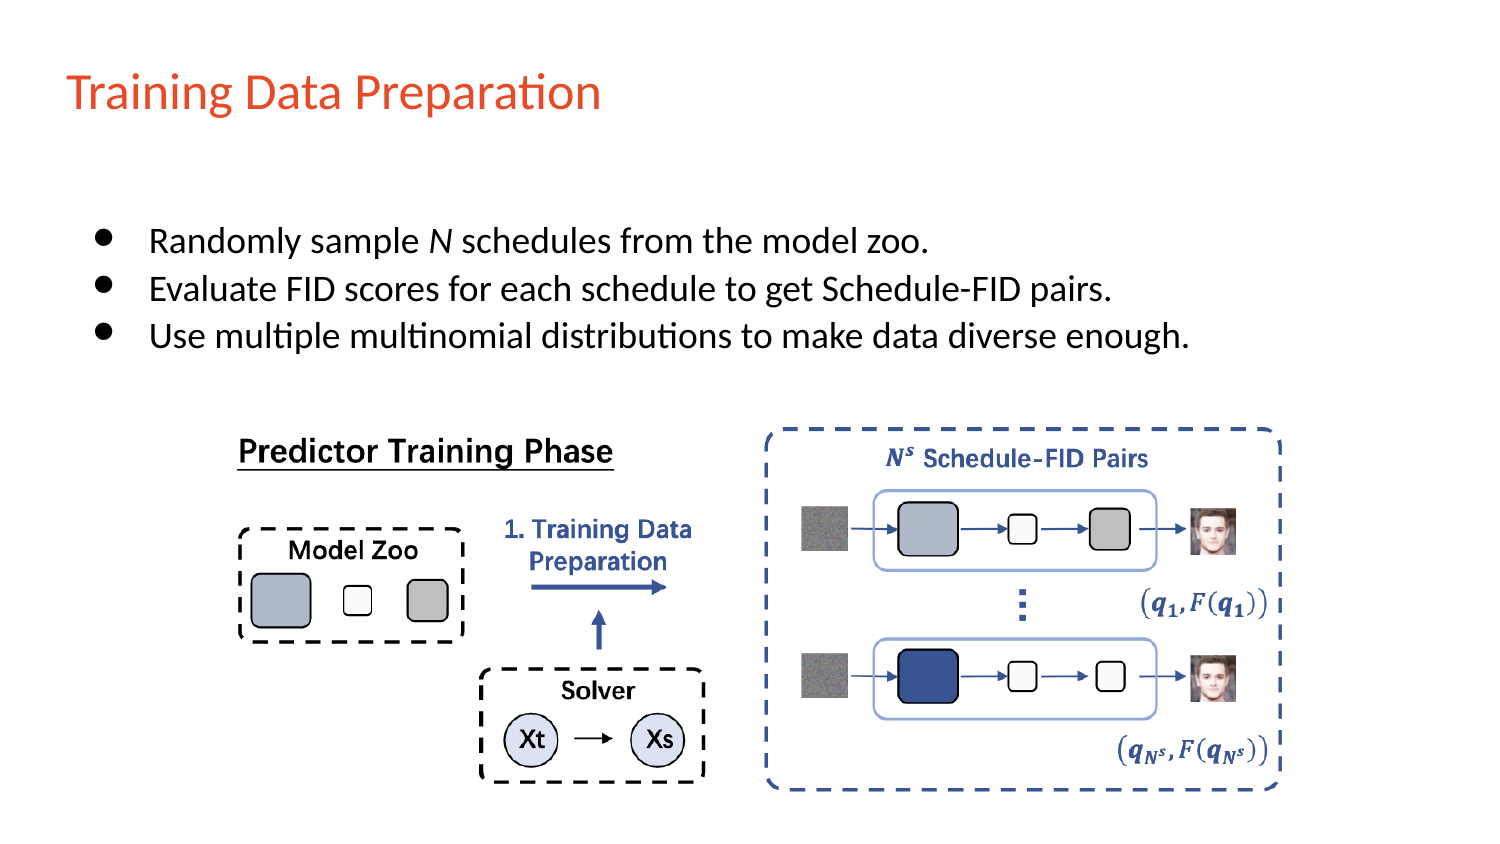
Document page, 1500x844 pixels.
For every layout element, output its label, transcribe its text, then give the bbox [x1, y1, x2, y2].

title Training Data Preparation [51, 41, 1449, 136]
list Randomly sample N schedules from the model zoo. Evaluate FID scores for each schedule to get Schedule-FID pairs. Use multiple multinomial distributions to make data diverse enough. [58, 199, 1449, 792]
picture [202, 397, 1298, 801]
